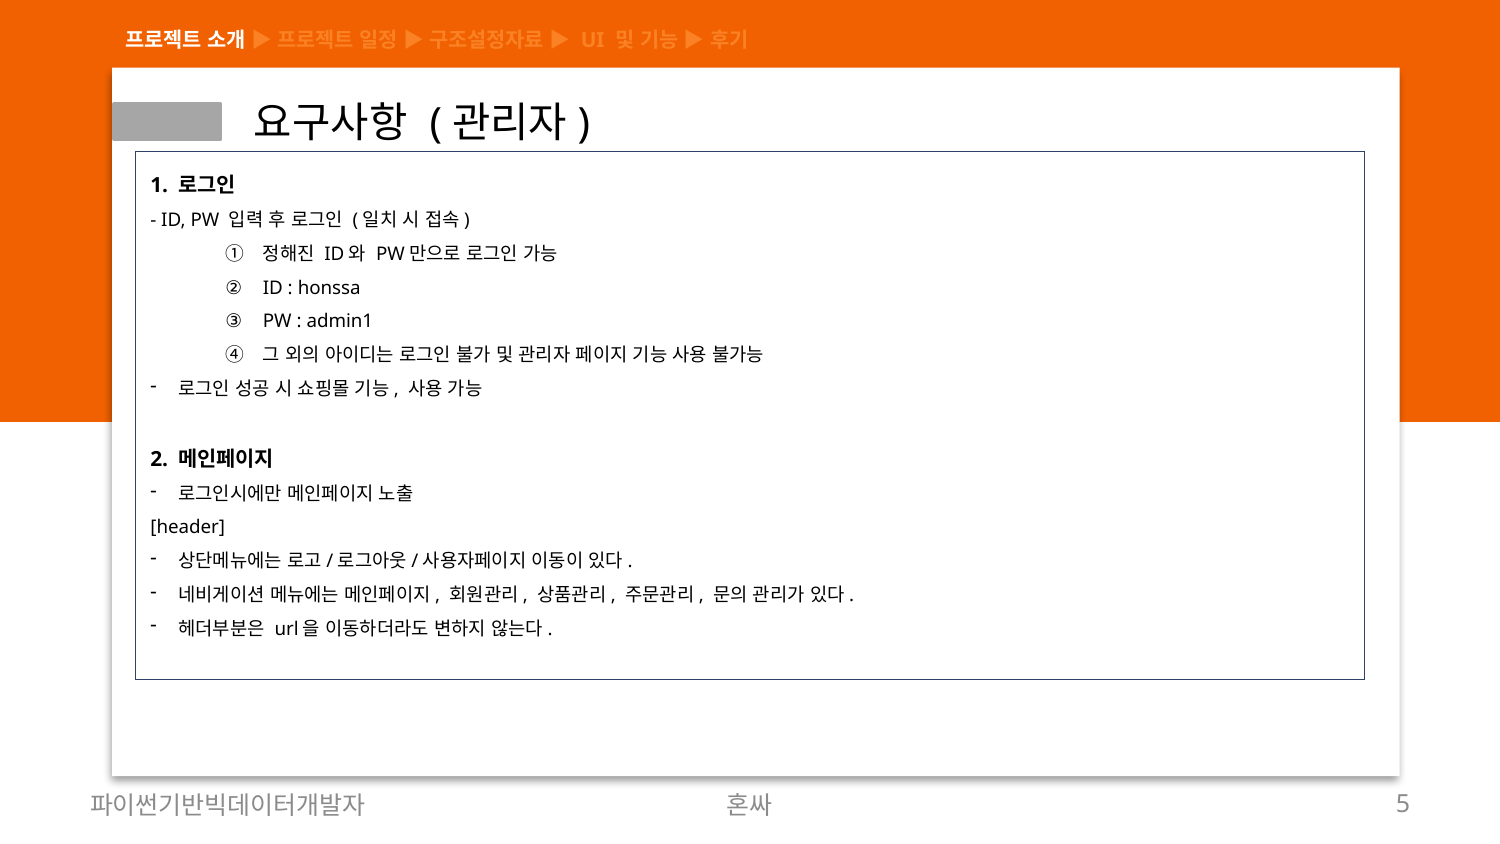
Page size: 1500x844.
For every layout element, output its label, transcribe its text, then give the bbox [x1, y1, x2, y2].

text_box [110, 65, 1402, 778]
slide_number 5 [1074, 782, 1425, 827]
slide_number 파이썬기반빅데이터개발자 [75, 782, 425, 827]
text_box 프로젝트 소개 ▶ 프로젝트 일정 ▶ 구조설정자료 ▶ UI 및 기능 ▶ 후기 [110, 18, 1400, 59]
text_box 요구사항 (관리자) [227, 92, 809, 150]
text_box [0, 0, 1500, 424]
text_box [112, 102, 222, 141]
text_box 1. 로그인 - ID, PW 입력 후 로그인 (일치 시 접속) 정해진 ID와 PW만으로 로그인 가능 ID : honssa PW : admin1 그 외의 아이디는 로그인 불가 및 관리자 페이지 기능 사용 불가능 로그인 성공 시 쇼핑몰 기능, 사용 가능 2. 메인페이지 로그인시에만 메인페이지 노출 [header] 상단메뉴에는 로고/로그아웃/사용자페이지 이동이 있다. 네비게이션 메뉴에는 메인페이지, 회원관리, 상품관리, 주문관리, 문의 관리가 있다. 헤더부분은 url을 이동하더라도 변하지 않는다. [135, 151, 1365, 680]
footer 혼싸 [512, 782, 988, 827]
